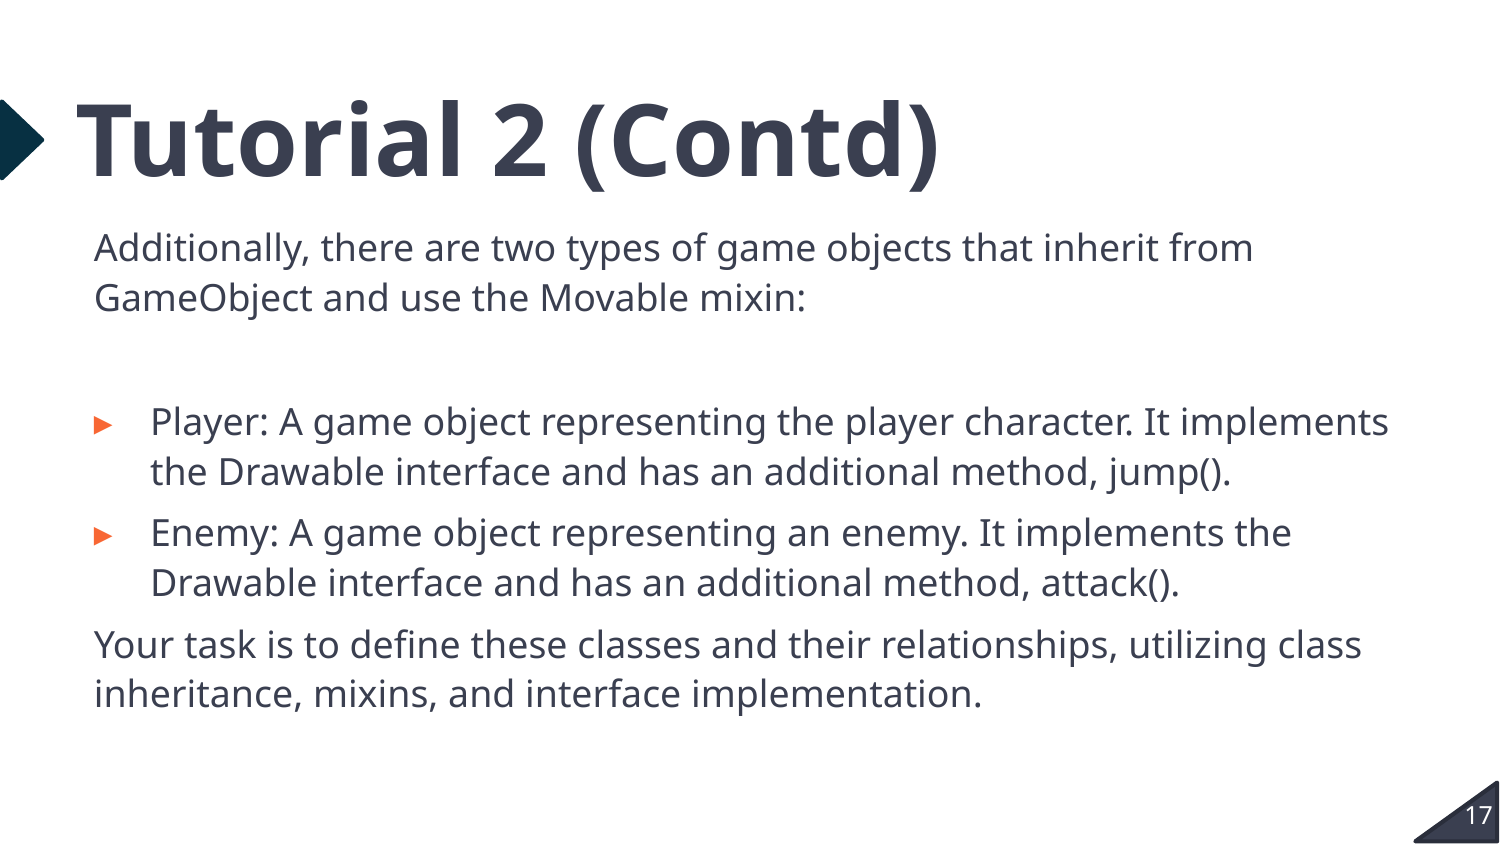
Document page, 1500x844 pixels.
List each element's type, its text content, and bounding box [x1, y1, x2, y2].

slide_number 17 [1418, 757, 1493, 834]
title Tutorial 2 (Contd) [75, 99, 1001, 219]
list Additionally, there are two types of game objects that inherit from GameObject and use the Movable mixin: Player: A game object representing the player character. It implements the Drawable interface and has an additional method, jump(). Enemy: A game object representing an enemy. It implements the Drawable interface and has an additional method, attack(). Your task is to define these classes and their relationships, utilizing class inheritance, mixins, and interface implementation. [75, 219, 1443, 767]
